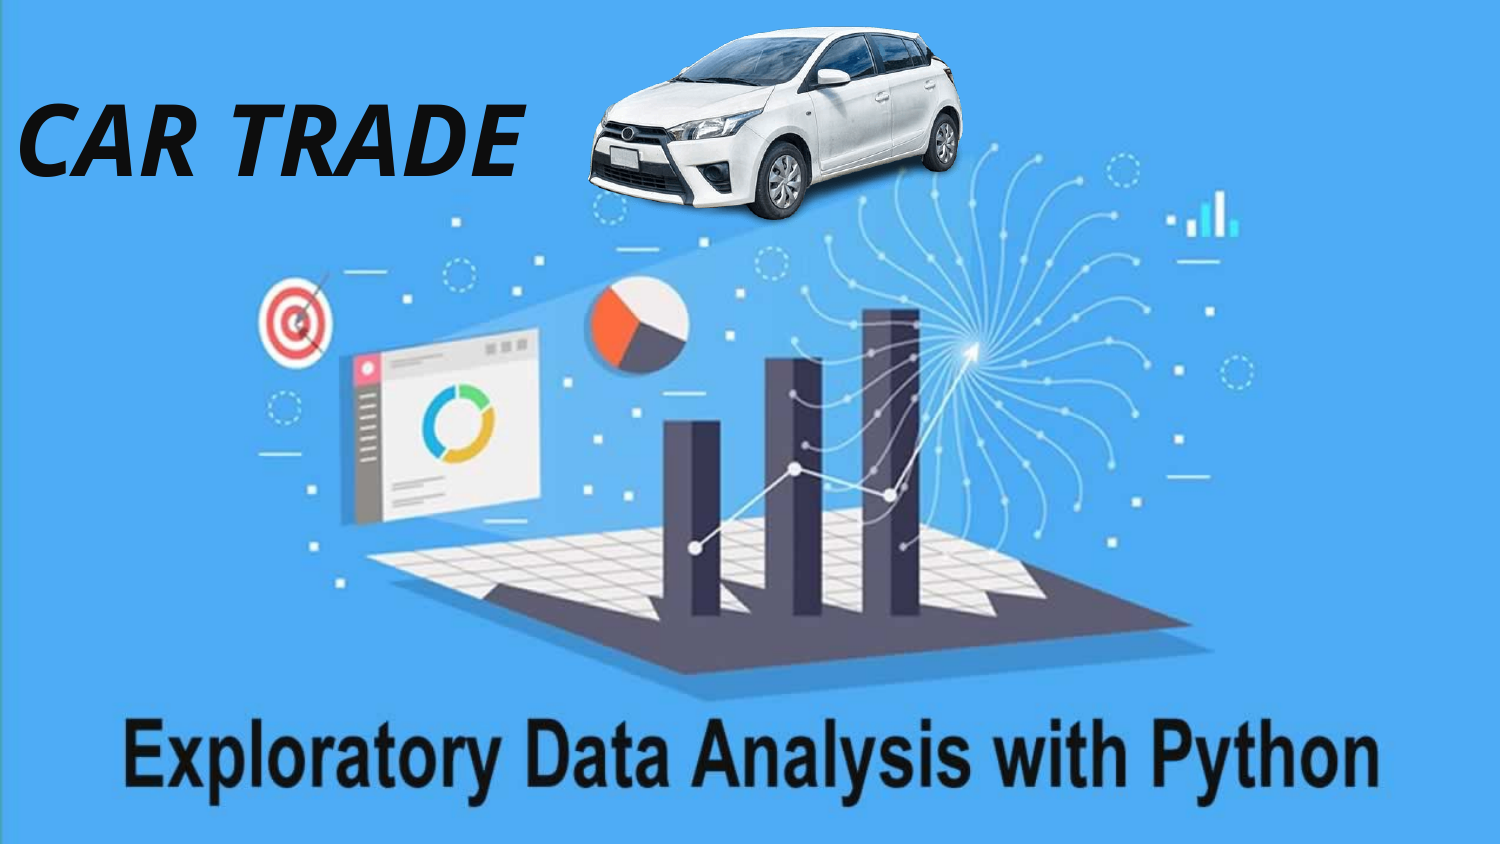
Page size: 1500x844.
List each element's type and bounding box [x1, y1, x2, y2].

picture [491, 0, 1053, 272]
list [0, 0, 1500, 844]
